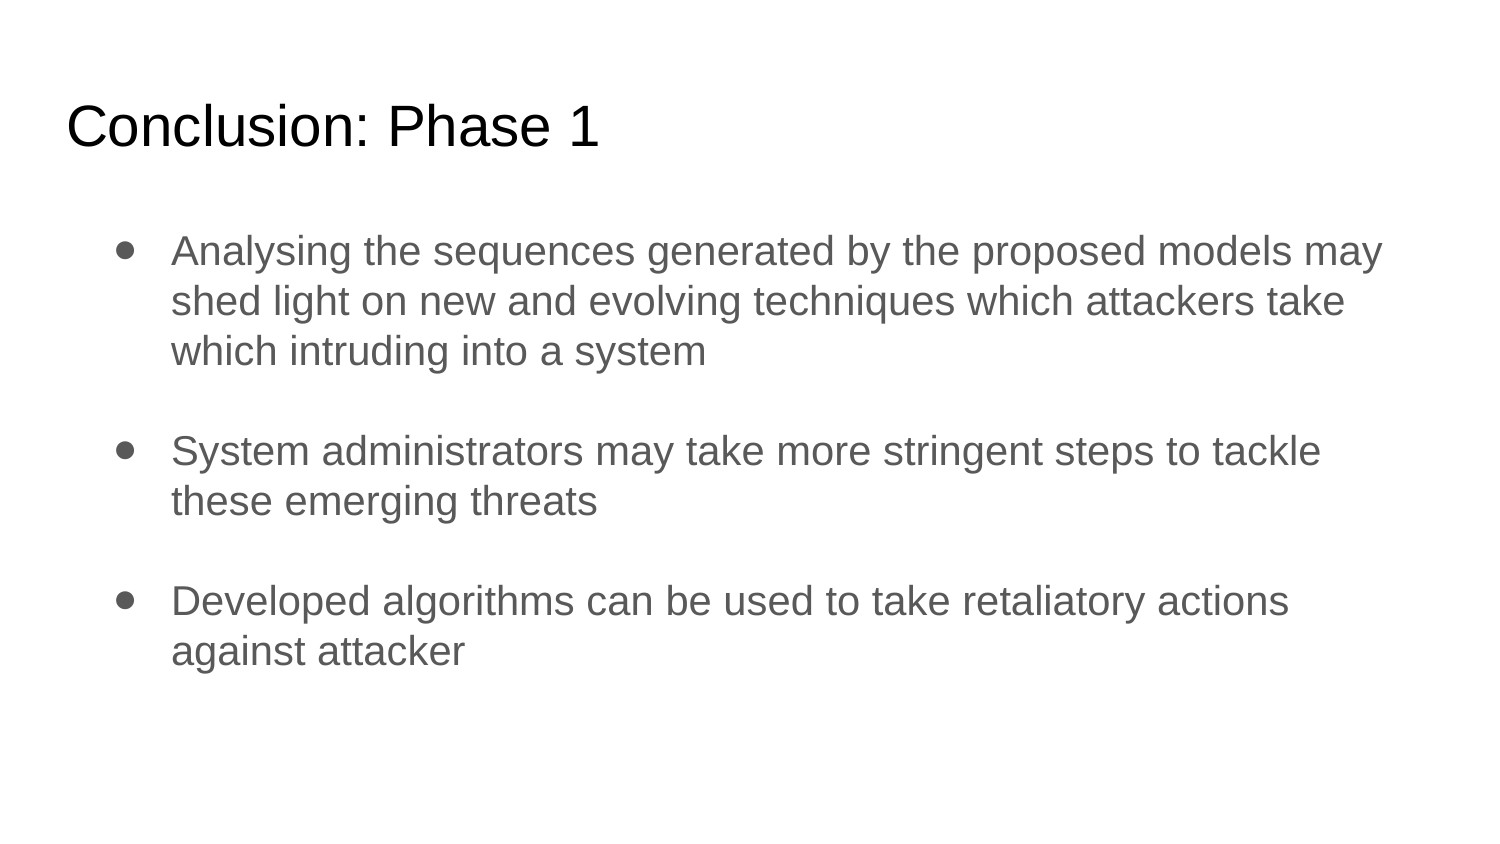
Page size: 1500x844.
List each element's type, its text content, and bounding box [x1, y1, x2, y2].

text_box Analysing the sequences generated by the proposed models may shed light on new and evolving techniques which attackers take which intruding into a system System administrators may take more stringent steps to tackle these emerging threats Developed algorithms can be used to take retaliatory actions against attacker [81, 208, 1420, 786]
title Conclusion: Phase 1 [51, 72, 1449, 167]
